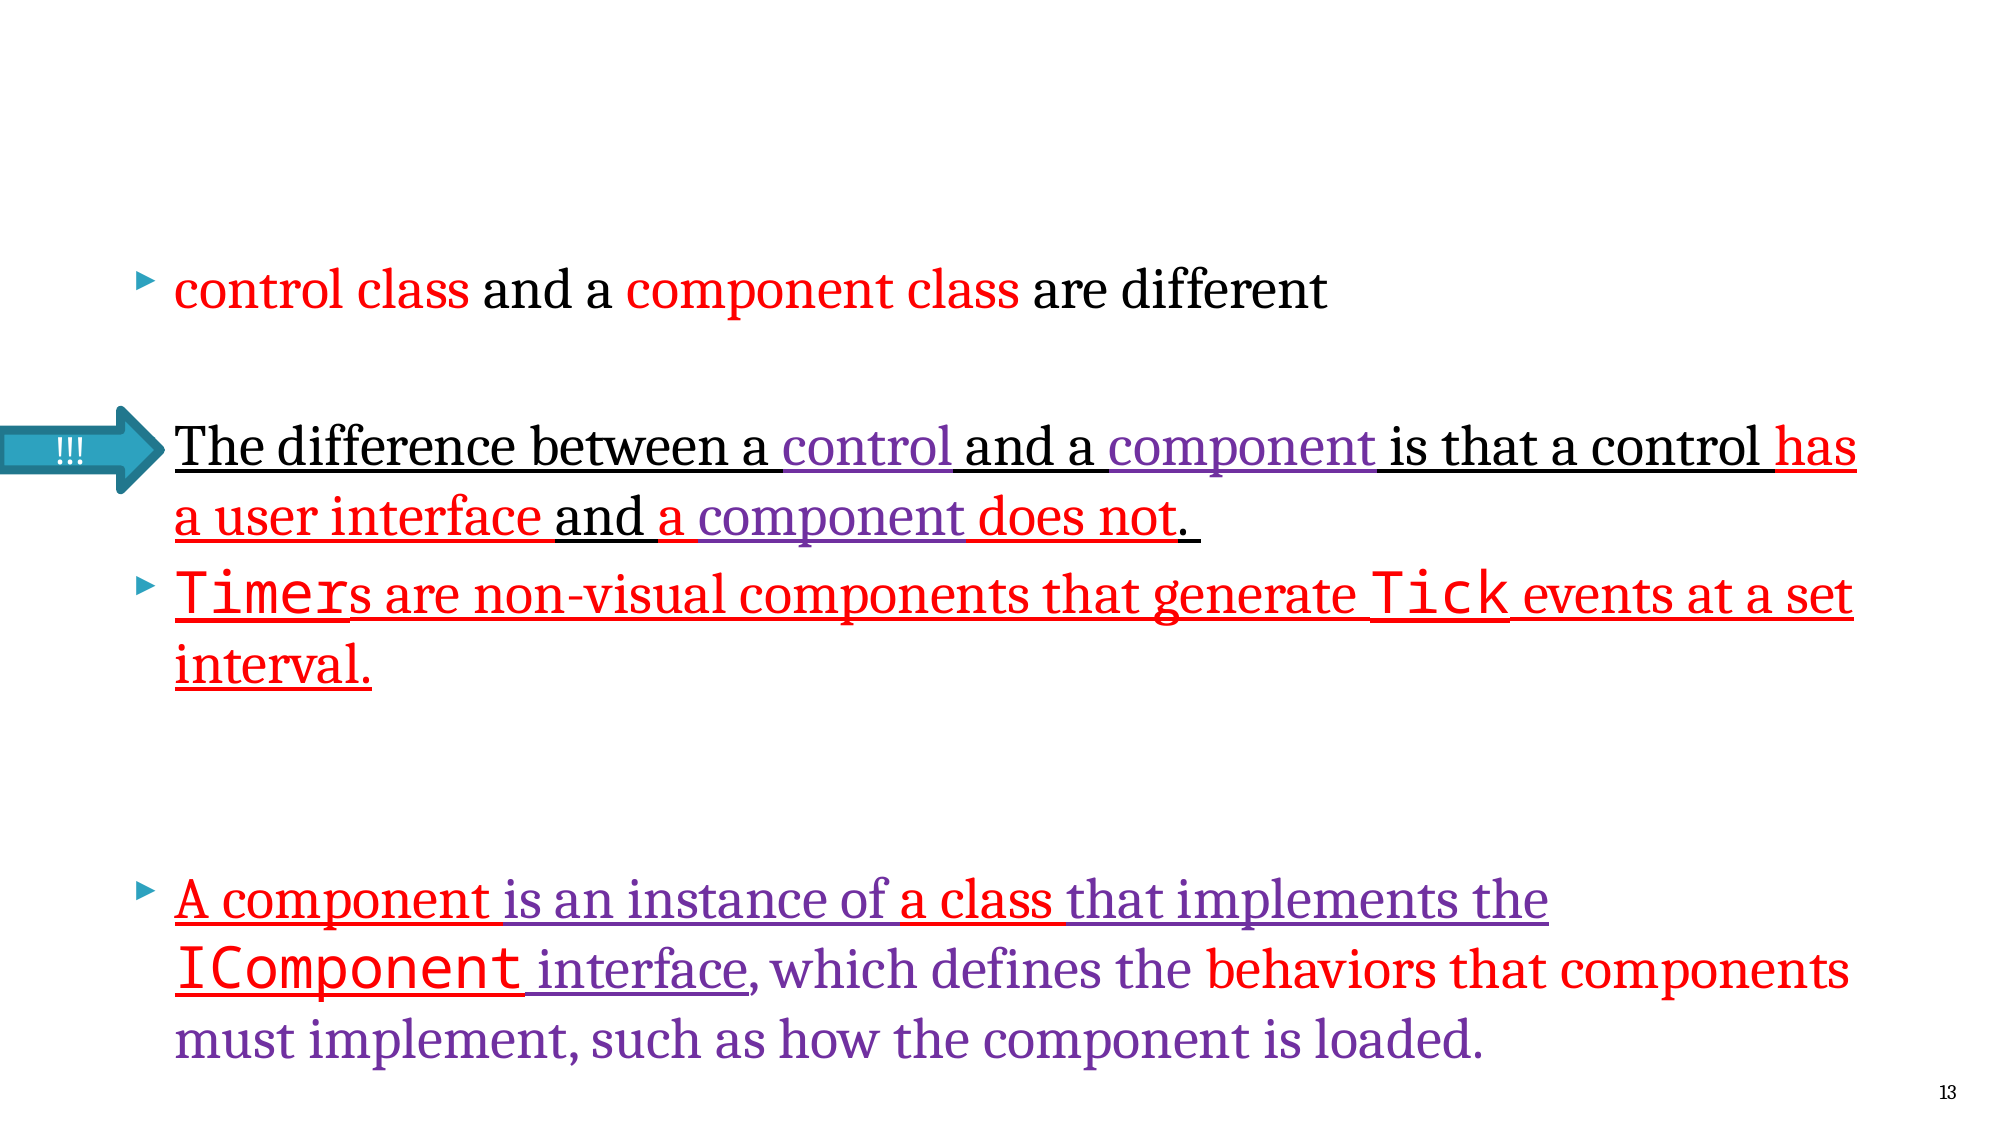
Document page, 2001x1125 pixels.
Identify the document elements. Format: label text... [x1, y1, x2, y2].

slide_number 13 [1891, 1051, 1972, 1112]
text_box !!! [0, 405, 165, 495]
list control class and a component class are different The difference between a control and a component is that a control has a user interface and a component does not. Timers are non-visual components that generate Tick events at a set interval. A component is an instance of a class that implements the IComponent interface, which defines the behaviors that components must implement, such as how the component is loaded. [99, 242, 1900, 986]
